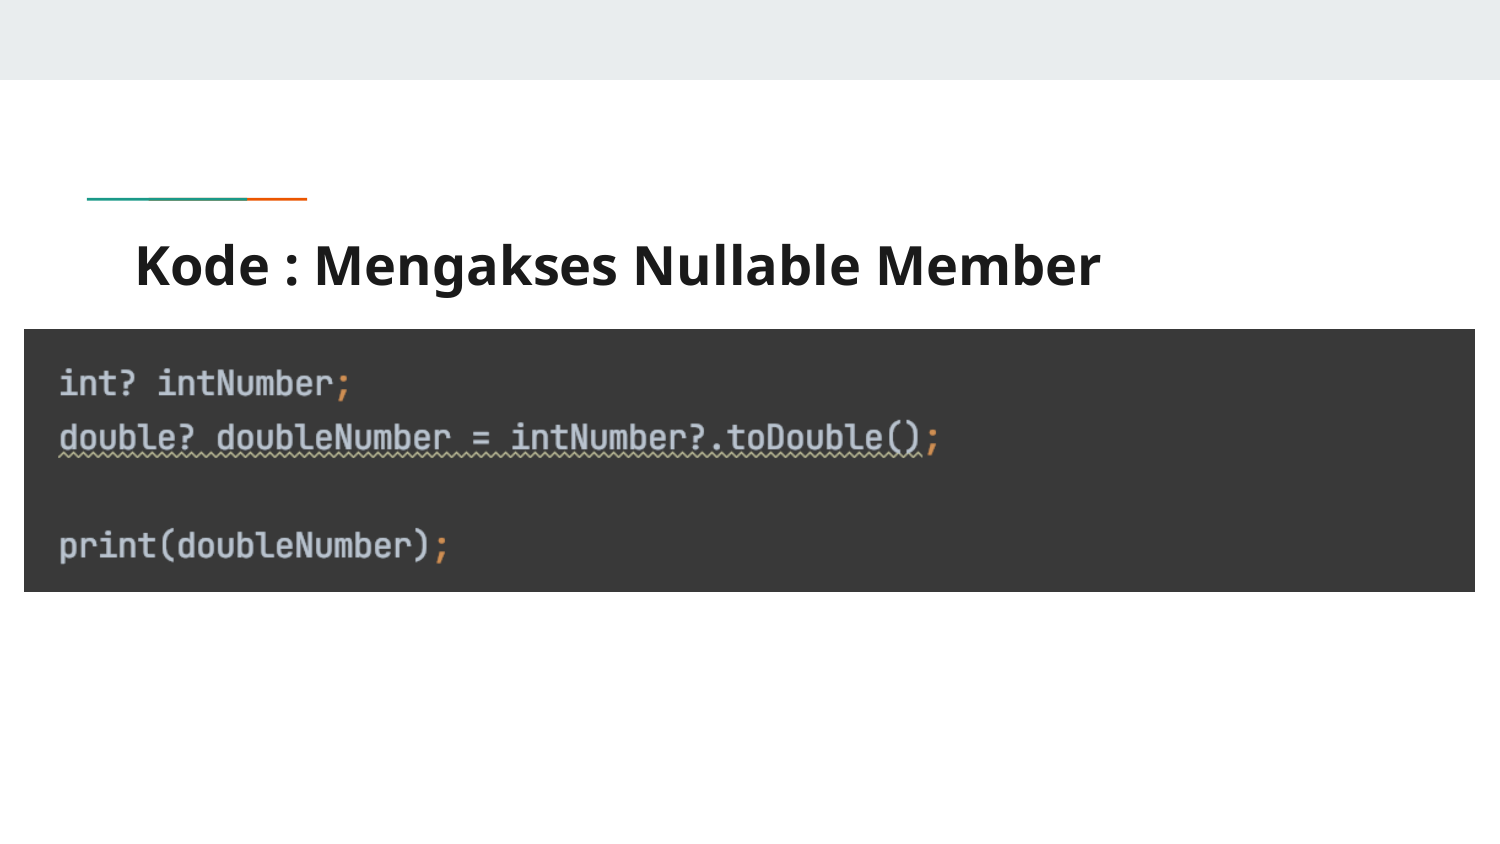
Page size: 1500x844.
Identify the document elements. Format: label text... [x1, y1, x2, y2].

picture [24, 328, 1476, 592]
title Kode : Mengakses Nullable Member [119, 216, 1381, 305]
